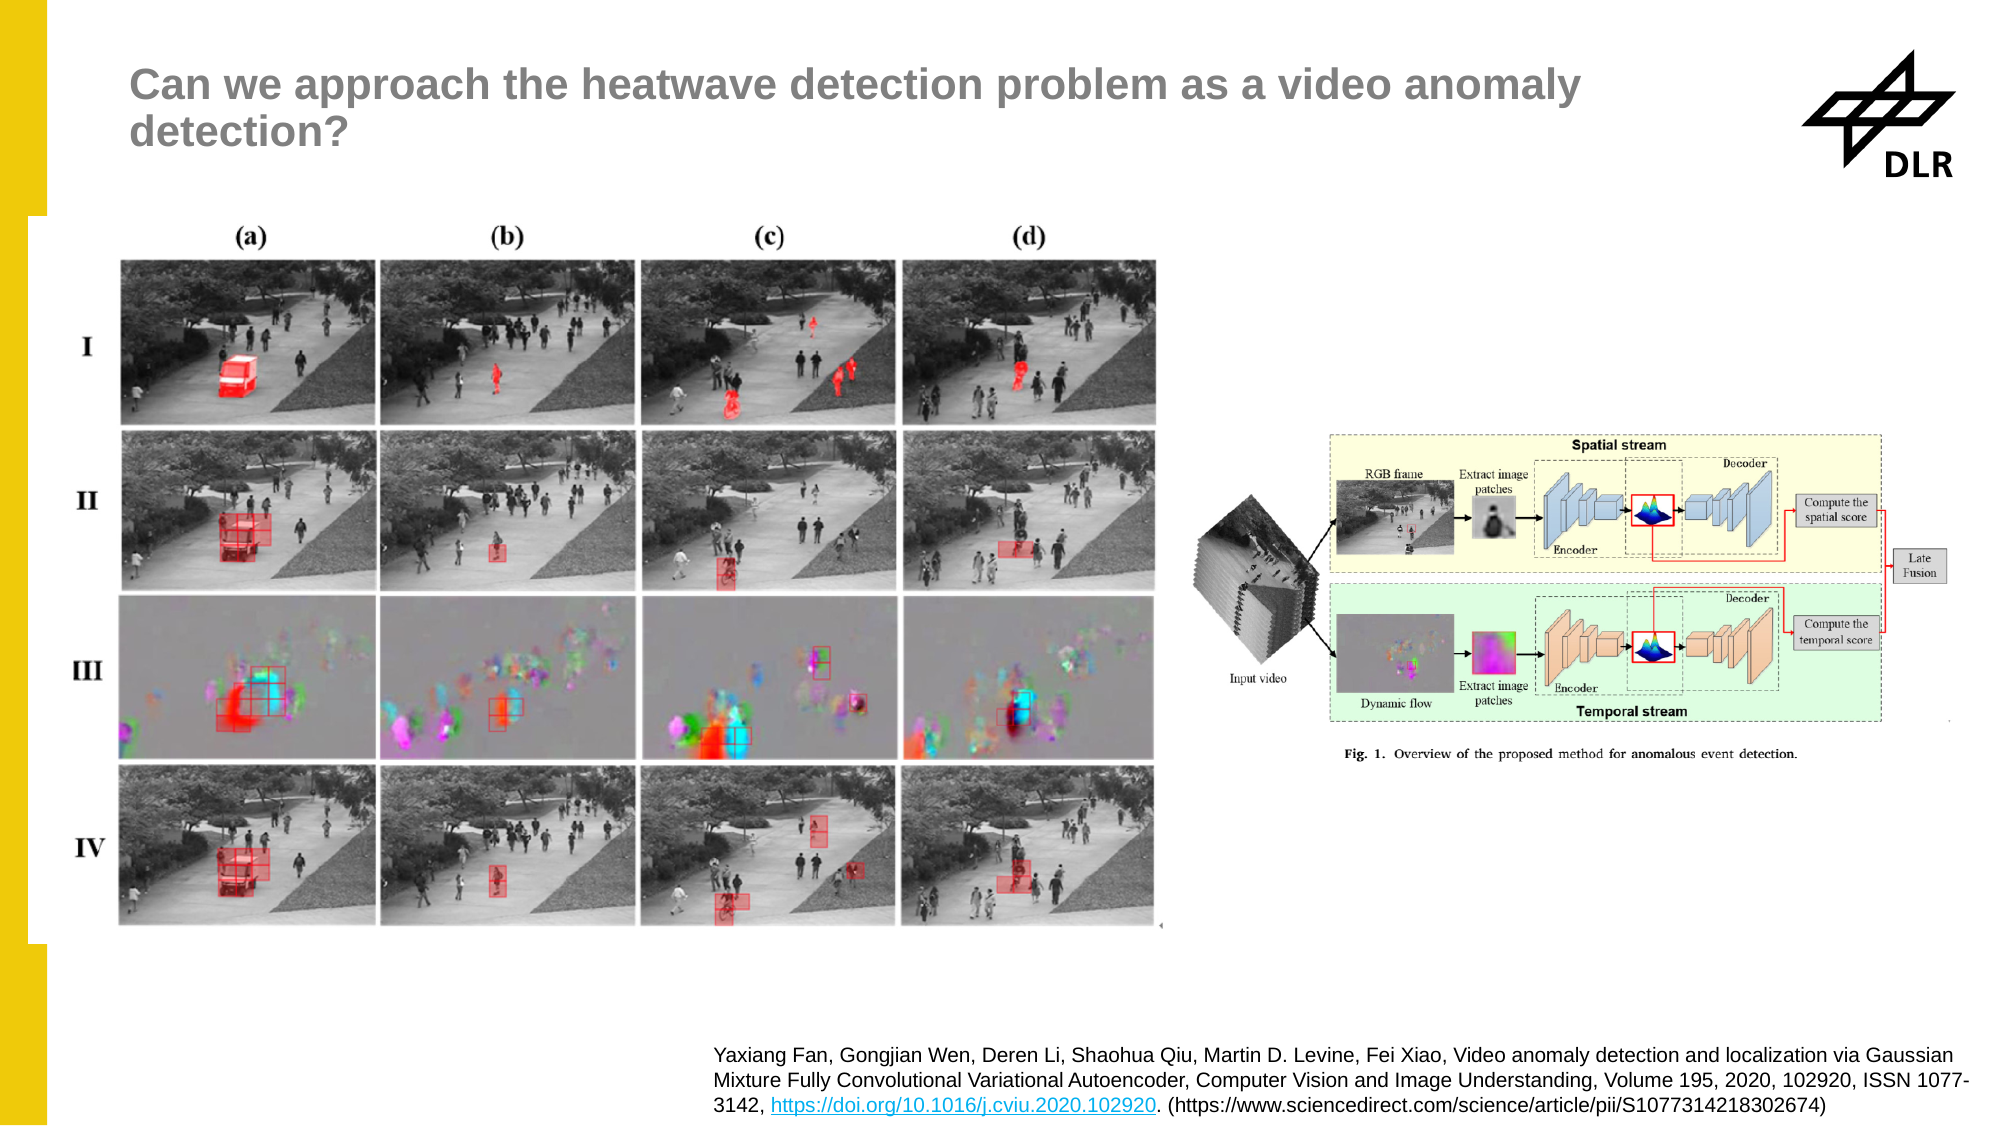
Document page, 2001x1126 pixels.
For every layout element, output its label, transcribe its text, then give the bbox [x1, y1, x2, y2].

title Can we approach the heatwave detection problem as a video anomaly detection? [114, 54, 1765, 217]
picture [1164, 424, 1972, 780]
picture [1801, 49, 1957, 178]
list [28, 216, 1177, 944]
text_box Yaxiang Fan, Gongjian Wen, Deren Li, Shaohua Qiu, Martin D. Levine, Fei Xiao, Video anomaly detection and localization via Gaussian Mixture Fully Convolutional Variational Autoencoder, Computer Vision and Image Understanding, Volume 195, 2020, 102920, ISSN 1077-3142, https://doi.org/10.1016/j.cviu.2020.102920. (https://www.sciencedirect.com/science/article/pii/S1077314218302674) [698, 1034, 2001, 1125]
